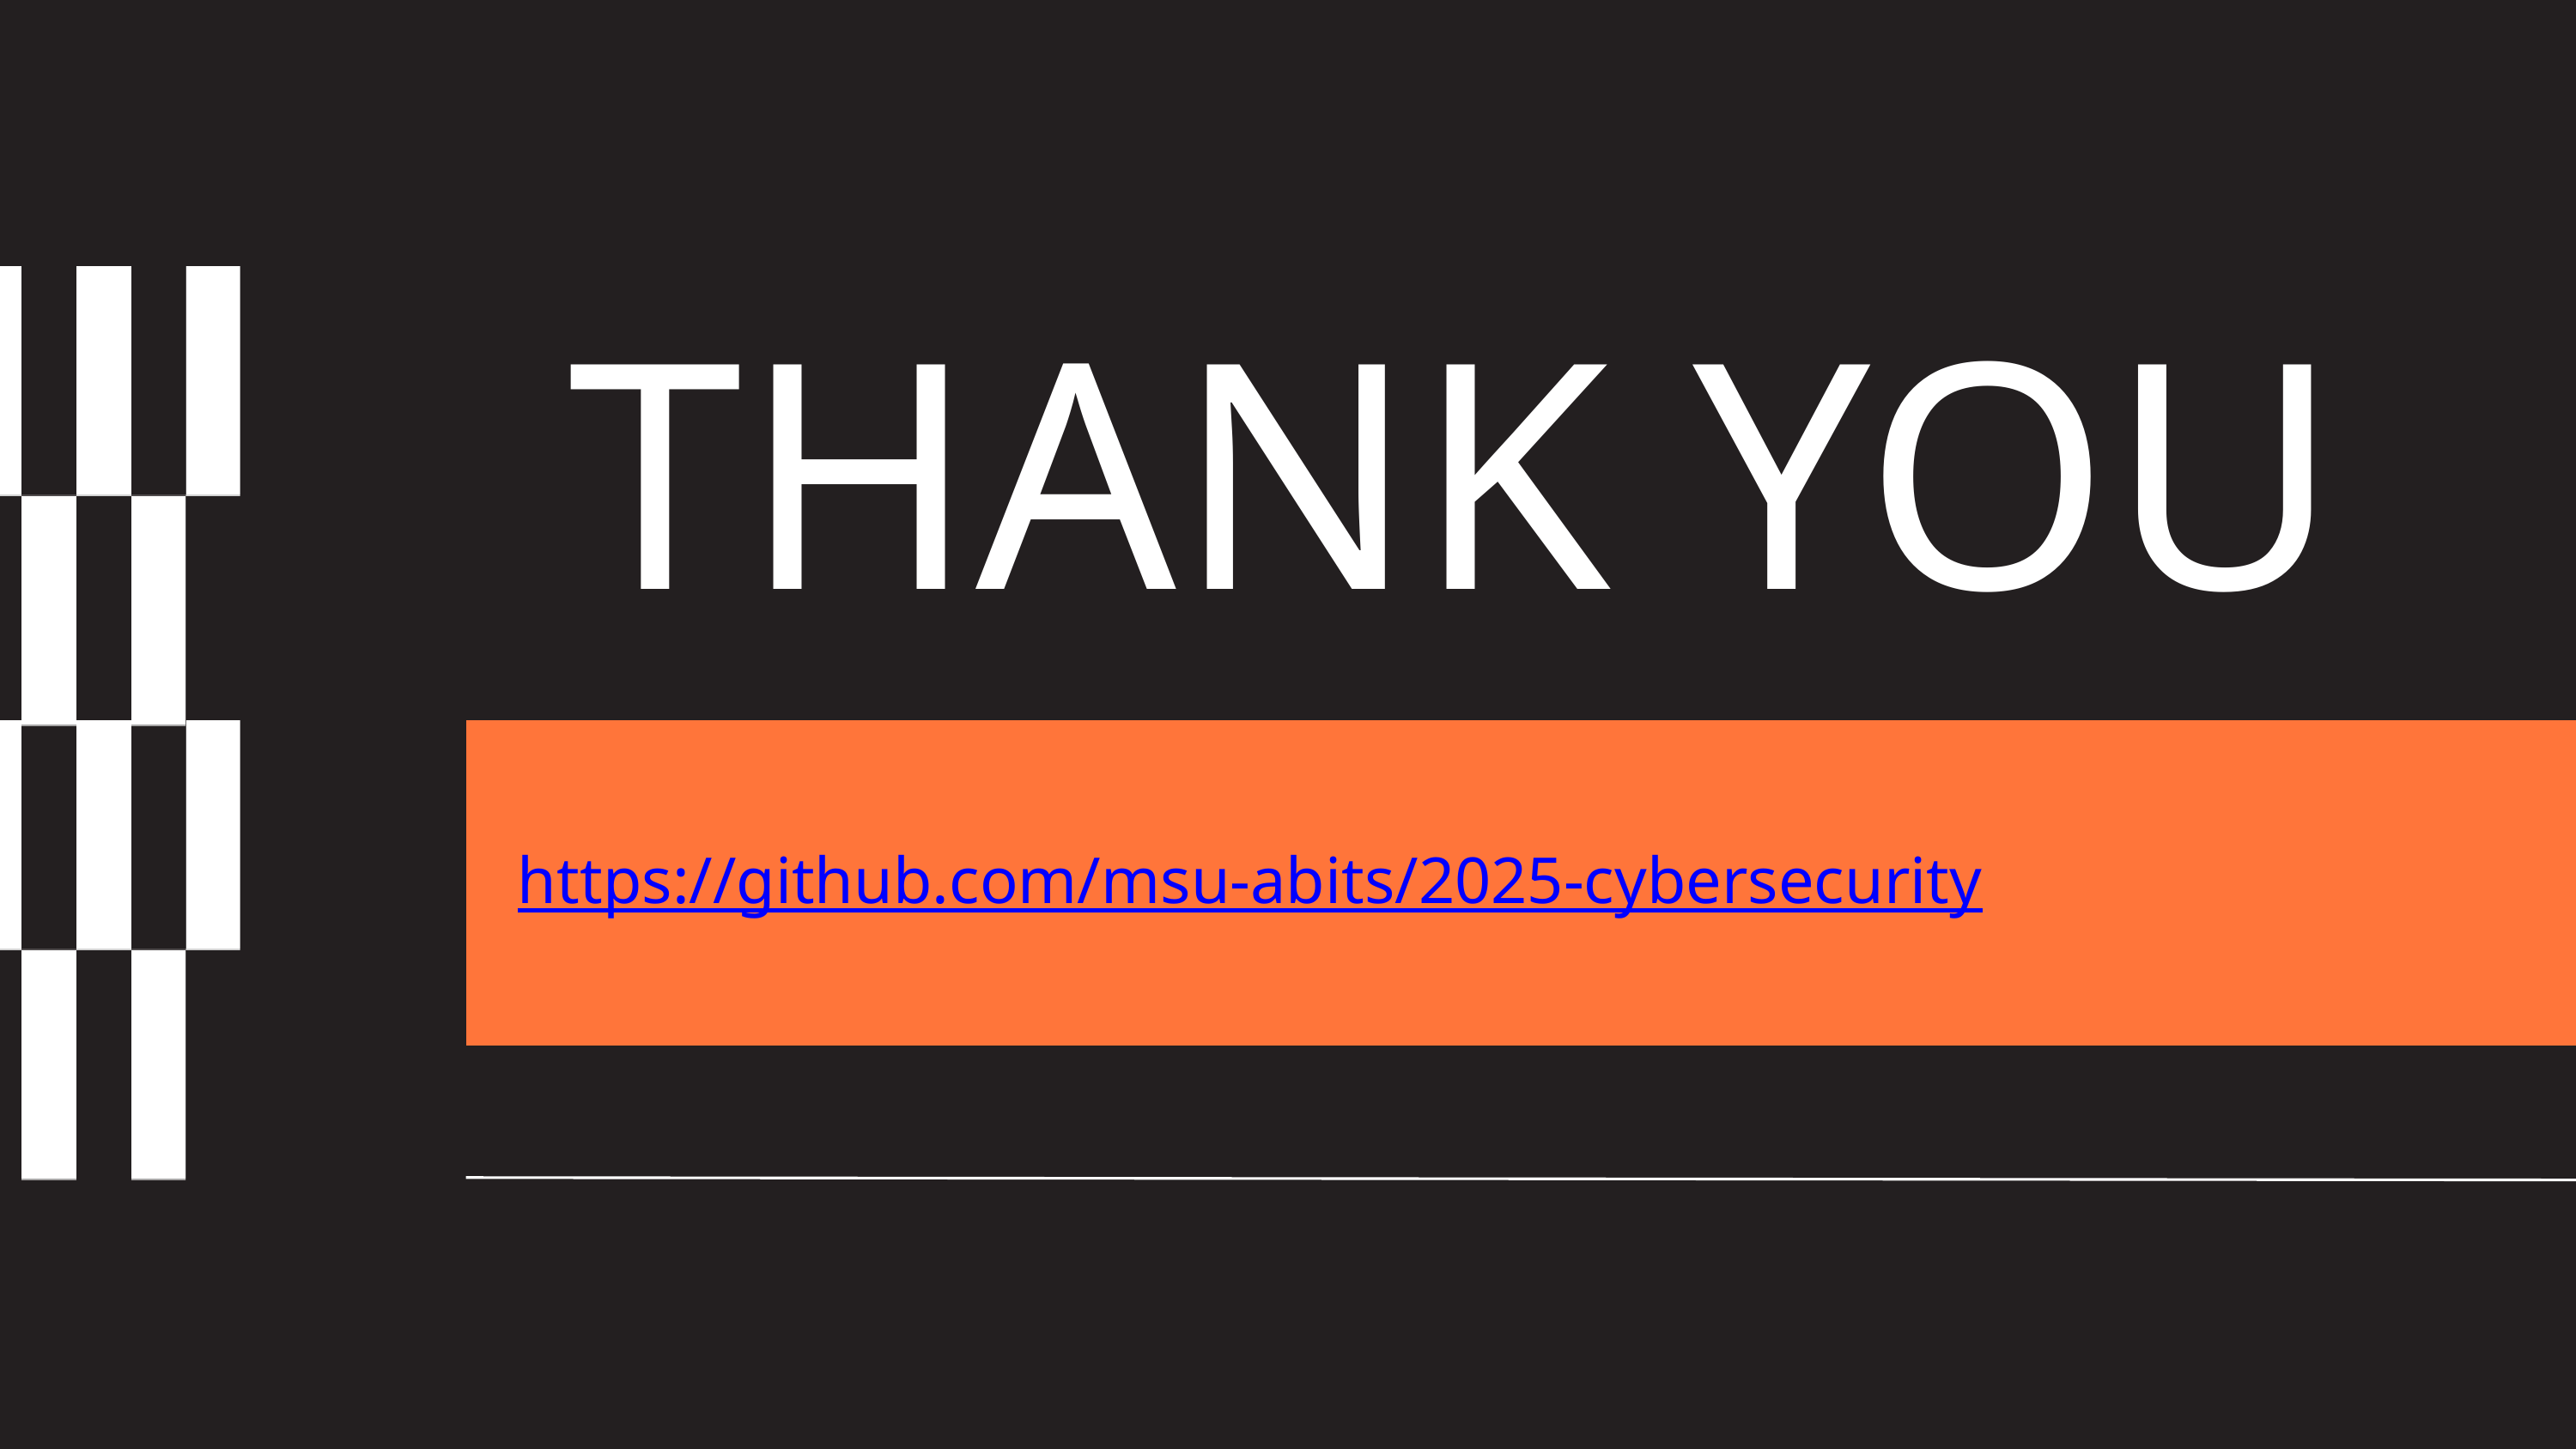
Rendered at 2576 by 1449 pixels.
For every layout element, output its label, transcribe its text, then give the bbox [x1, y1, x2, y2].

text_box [465, 719, 2576, 1046]
text_box [0, 726, 240, 1180]
text_box [0, 266, 240, 726]
text_box THANK YOU [465, 239, 2340, 652]
